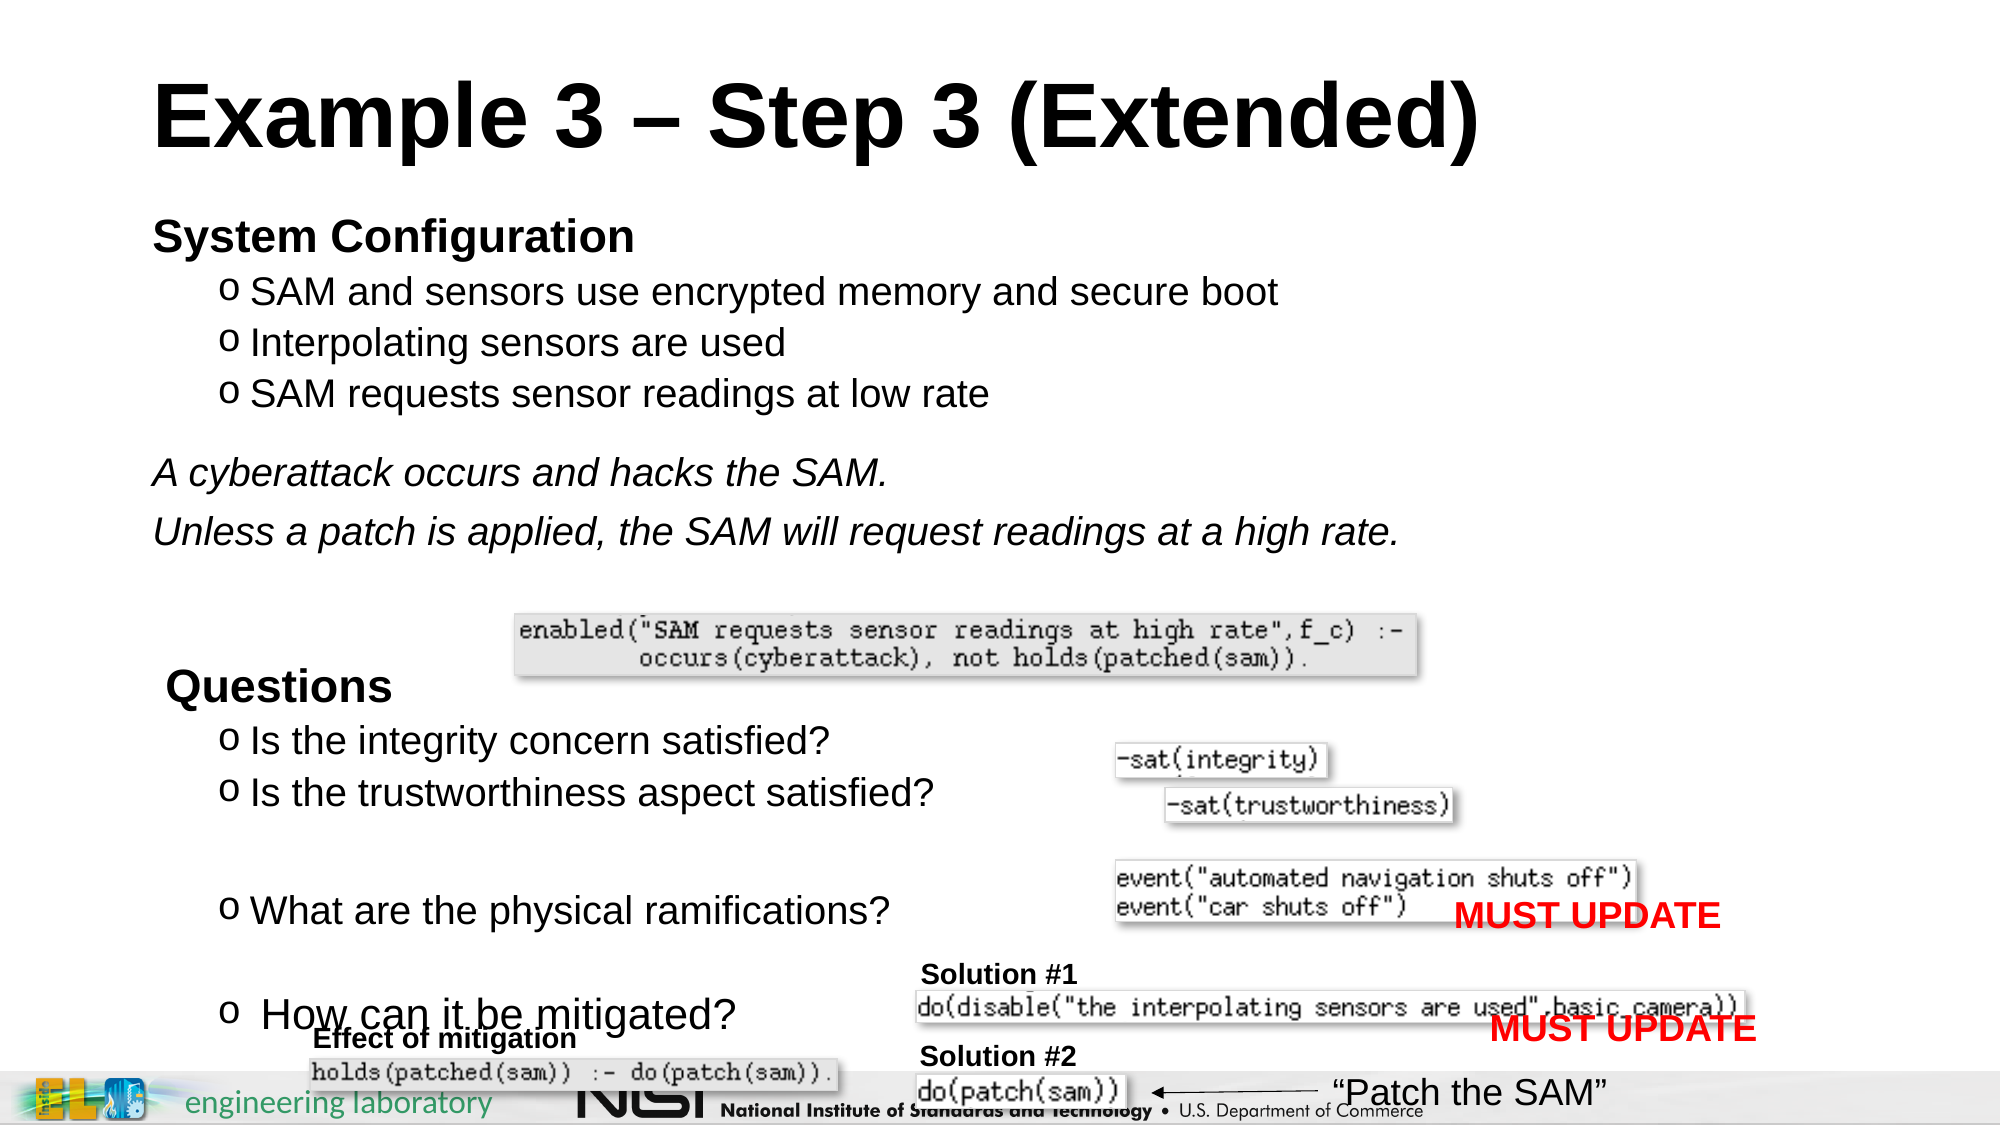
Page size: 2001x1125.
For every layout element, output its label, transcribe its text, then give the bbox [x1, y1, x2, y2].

picture [916, 1074, 1126, 1108]
text_box Solution #2 [904, 1029, 1093, 1080]
picture [572, 1077, 1428, 1123]
text_box MUST UPDATE [1474, 996, 1773, 1057]
list System Configuration SAM and sensors use encrypted memory and secure boot Interpolating sensors are used SAM requests sensor readings at low rate A cyberattack occurs and hacks the SAM. Unless a patch is applied, the SAM will request readings at a high rate. Questions Is the integrity concern satisfied? Is the trustworthiness aspect satisfied? What are the physical ramifications? How can it be mitigated? [137, 204, 1863, 1050]
text_box Effect of mitigation [297, 1011, 593, 1062]
picture [310, 1059, 837, 1090]
title Example 3 – Step 3 (Extended) [137, 59, 1863, 177]
text_box Solution #1 [905, 947, 1094, 998]
picture [514, 614, 1415, 675]
picture [1165, 788, 1452, 822]
text_box MUST UPDATE [1439, 883, 1737, 943]
picture [11, 1075, 237, 1121]
picture [1116, 860, 1636, 921]
picture [916, 991, 1745, 1022]
picture [1116, 743, 1327, 777]
text_box “Patch the SAM” [1317, 1060, 1623, 1121]
